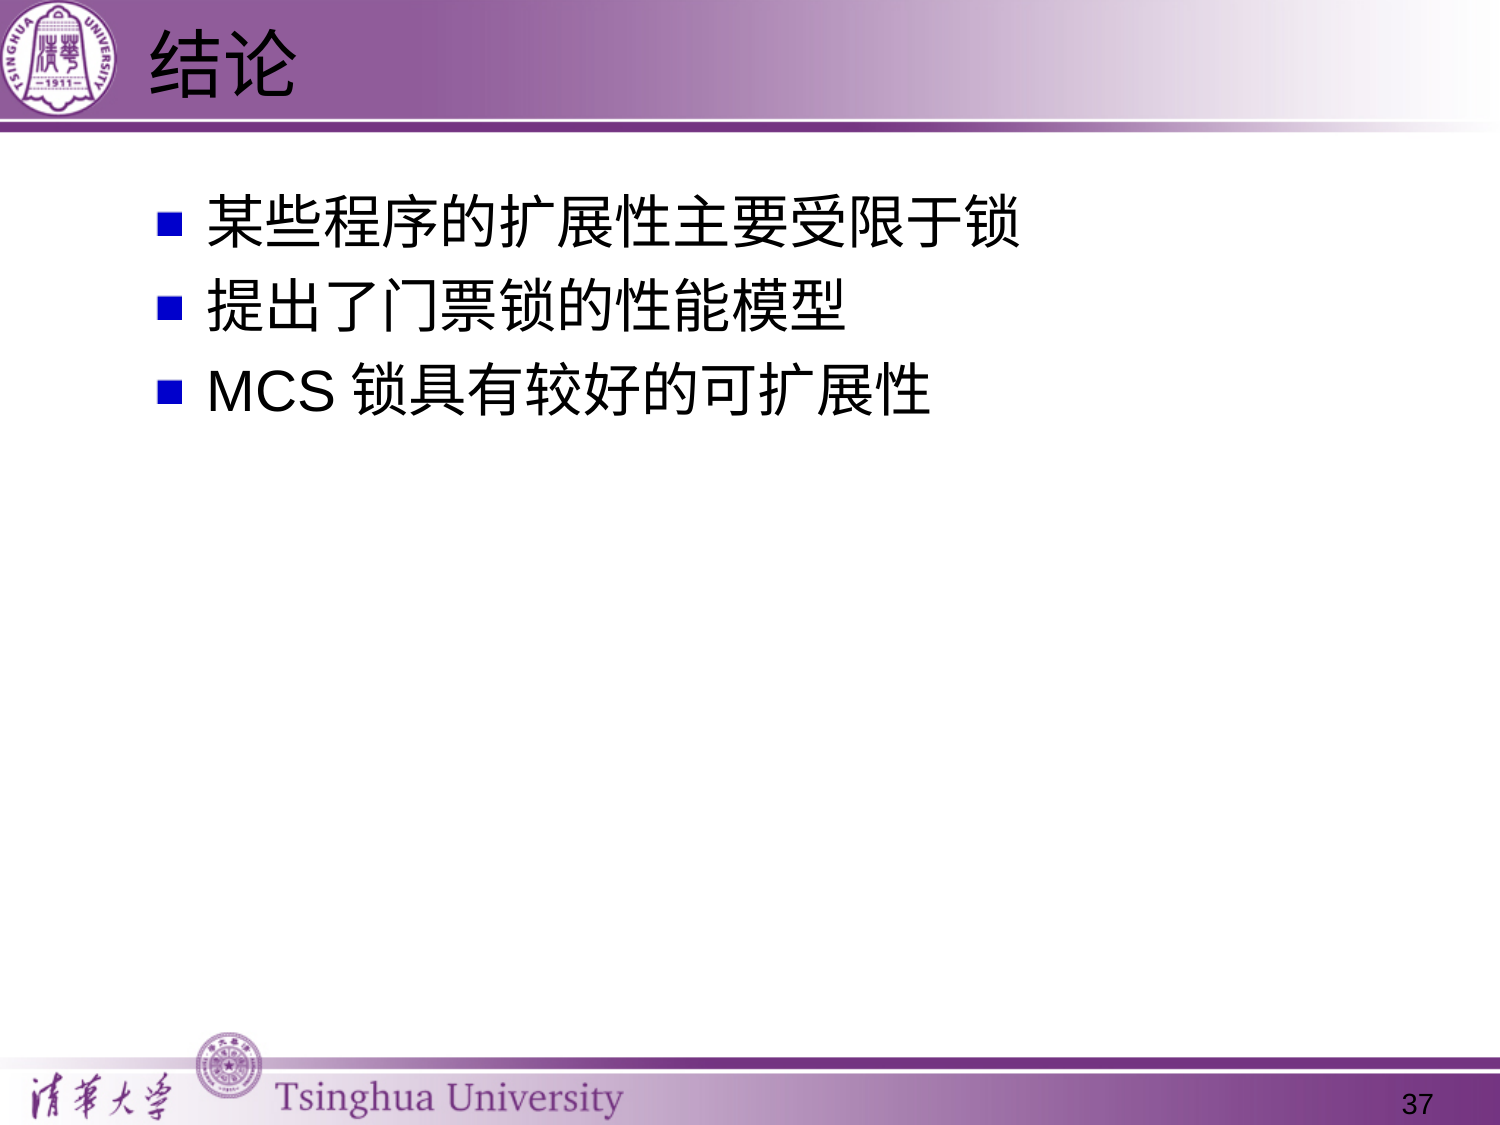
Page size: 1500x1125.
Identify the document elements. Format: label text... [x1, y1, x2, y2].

list 某些程序的扩展性主要受限于锁 提出了门票锁的性能模型 MCS锁具有较好的可扩展性 [135, 163, 1436, 1020]
slide_number 37 [1335, 1077, 1500, 1125]
picture [0, 0, 1500, 1125]
title 结论 [133, 11, 1437, 114]
